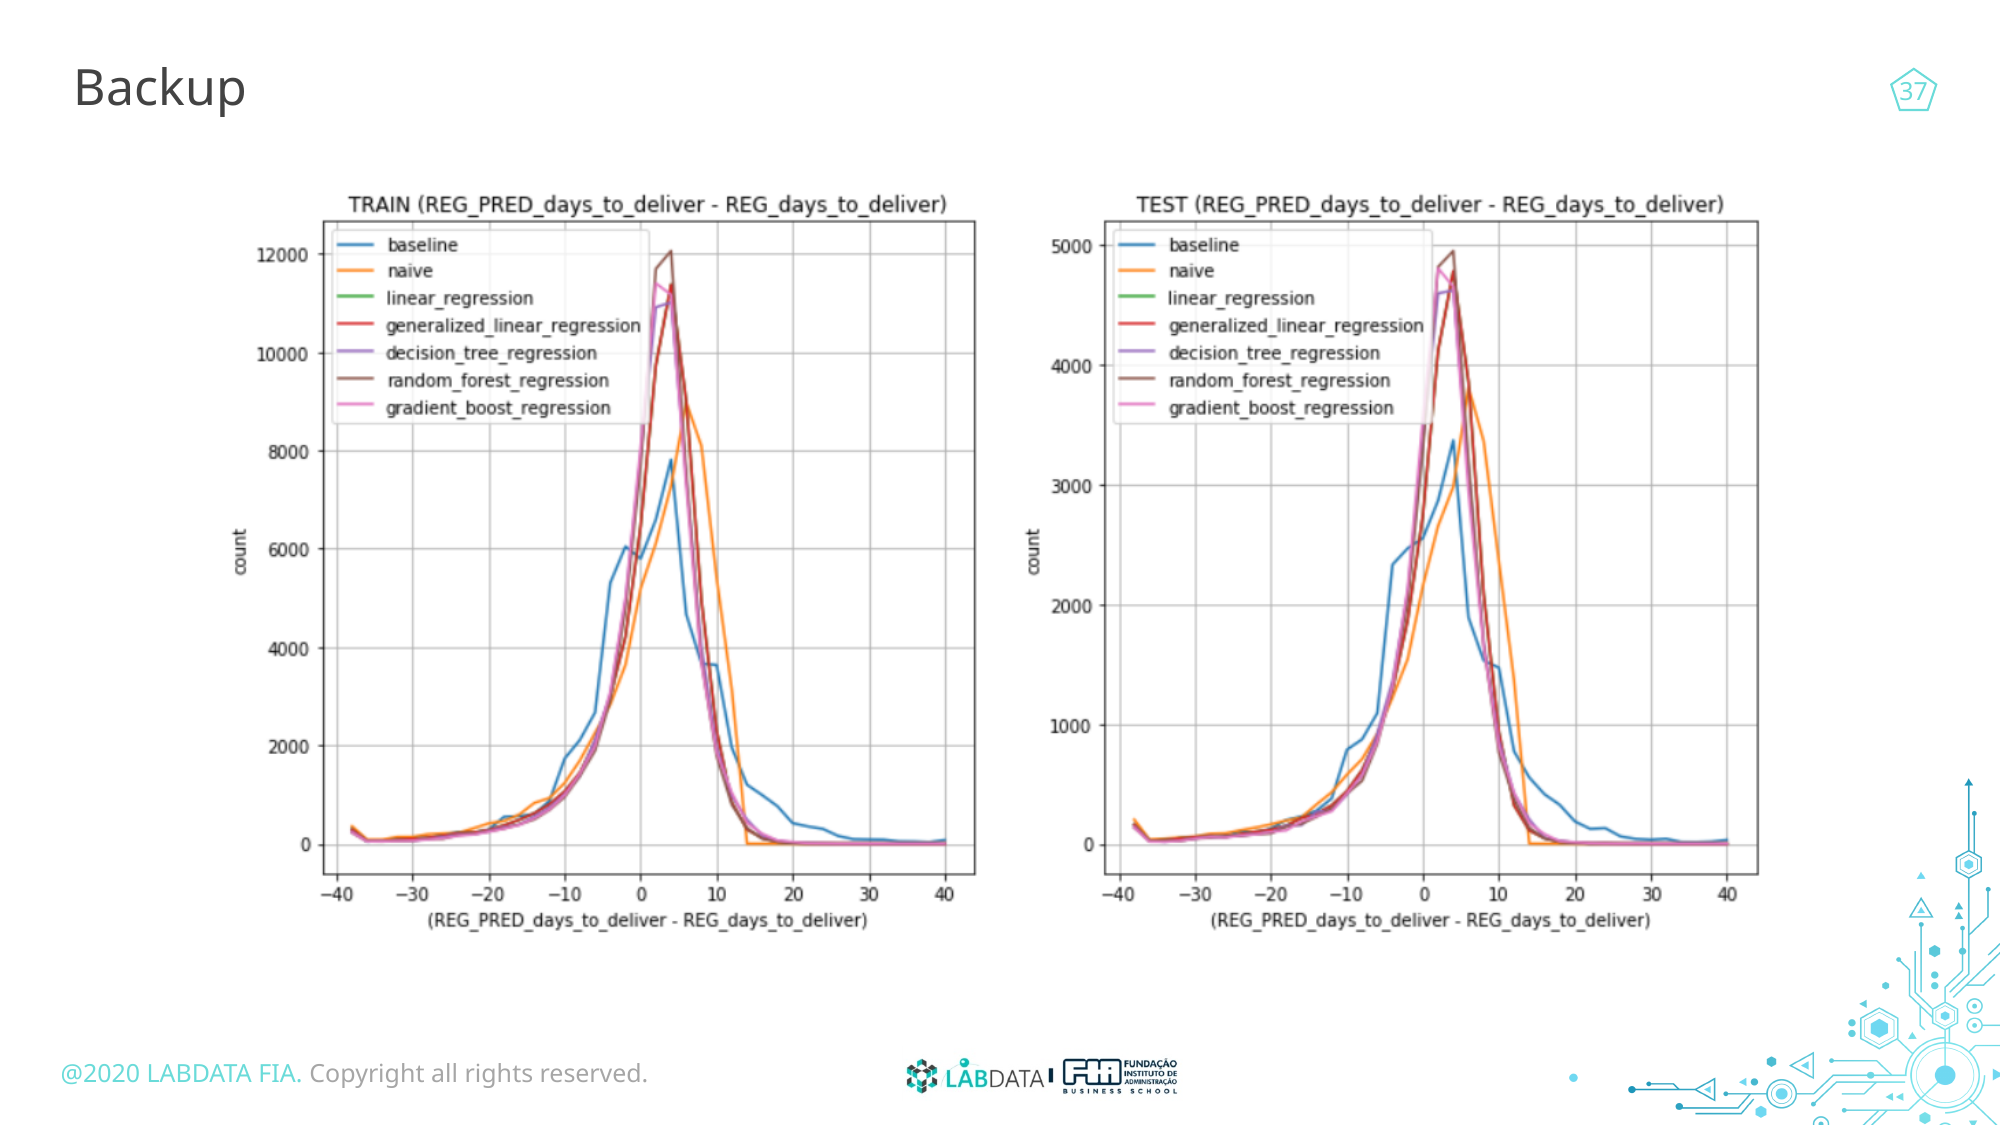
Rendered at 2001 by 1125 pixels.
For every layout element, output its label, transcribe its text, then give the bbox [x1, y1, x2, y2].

text_box [1890, 67, 1938, 112]
text_box Backup [58, 27, 1146, 145]
picture [902, 1046, 1183, 1101]
text_box 37 [1873, 62, 1943, 123]
slide_number @2020 LABDATA FIA. Copyright all rights reserved. [45, 1042, 721, 1103]
picture [212, 179, 2000, 1125]
